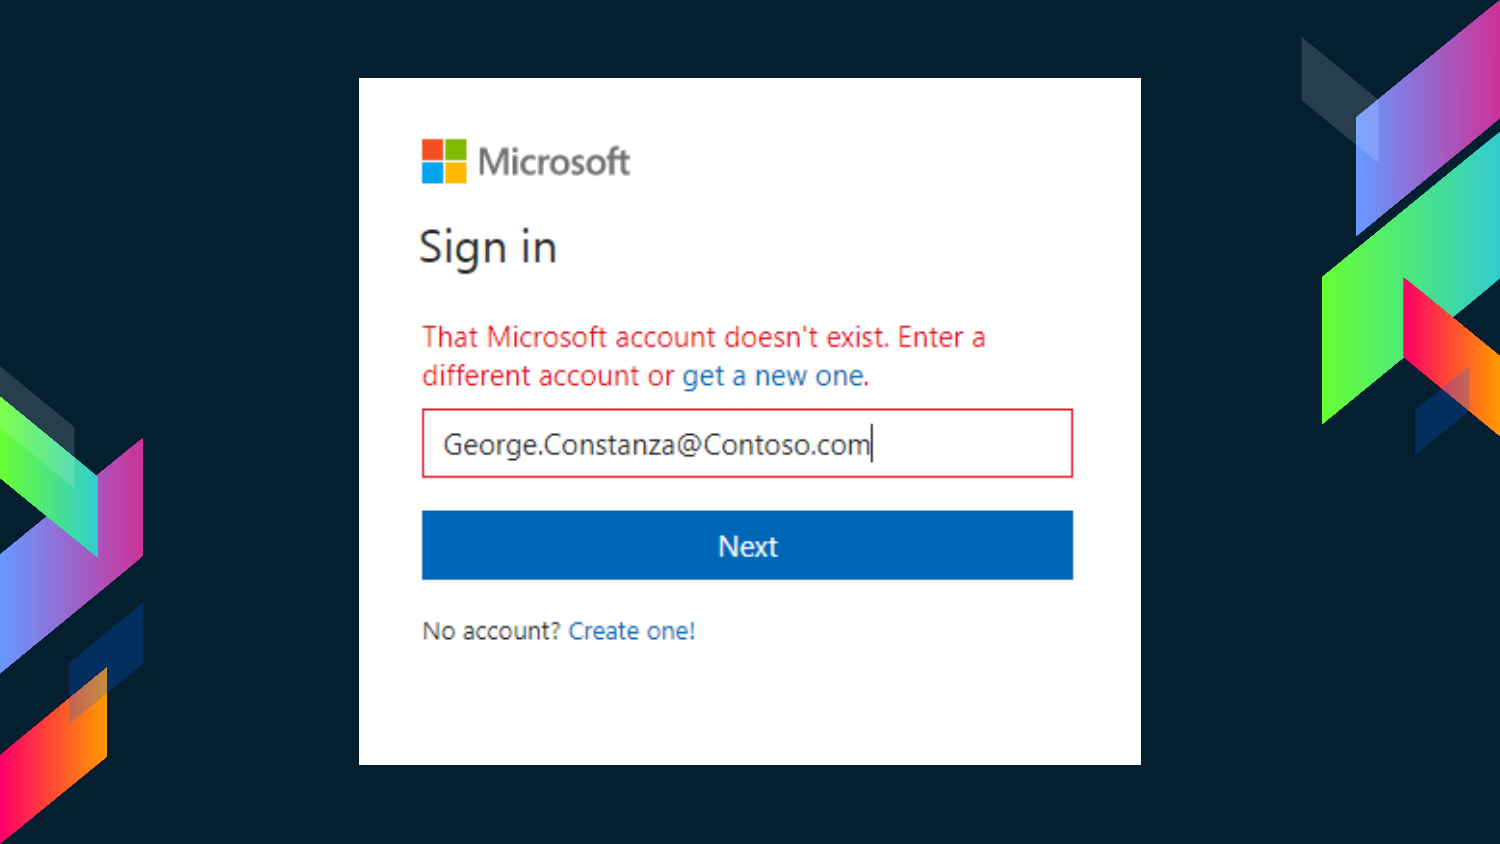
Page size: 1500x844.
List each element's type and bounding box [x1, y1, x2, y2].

picture [359, 78, 1141, 766]
